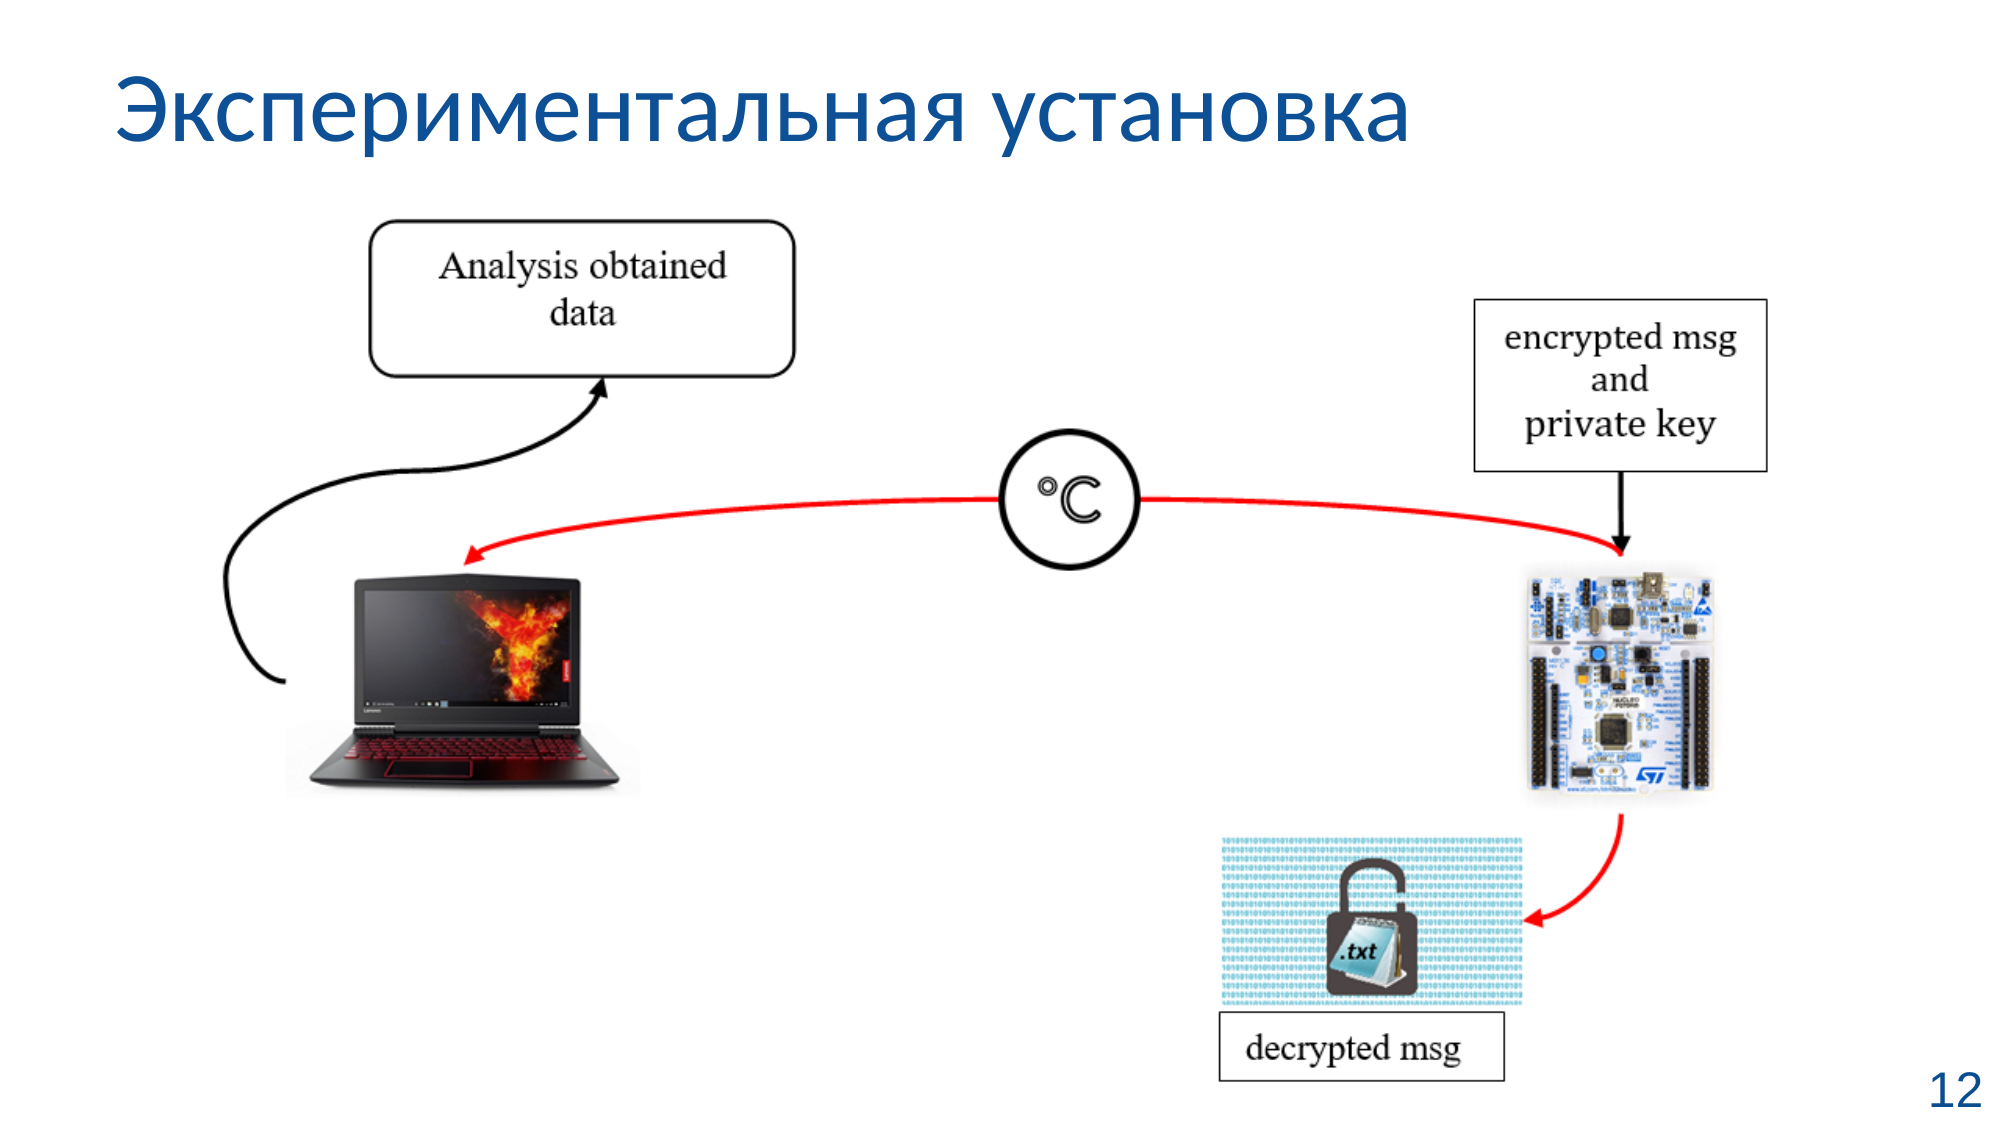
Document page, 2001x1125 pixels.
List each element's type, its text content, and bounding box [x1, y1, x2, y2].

title Экспериментальная установка [99, 0, 1671, 218]
picture [192, 185, 1808, 1097]
text_box 12 [1913, 1049, 2000, 1125]
